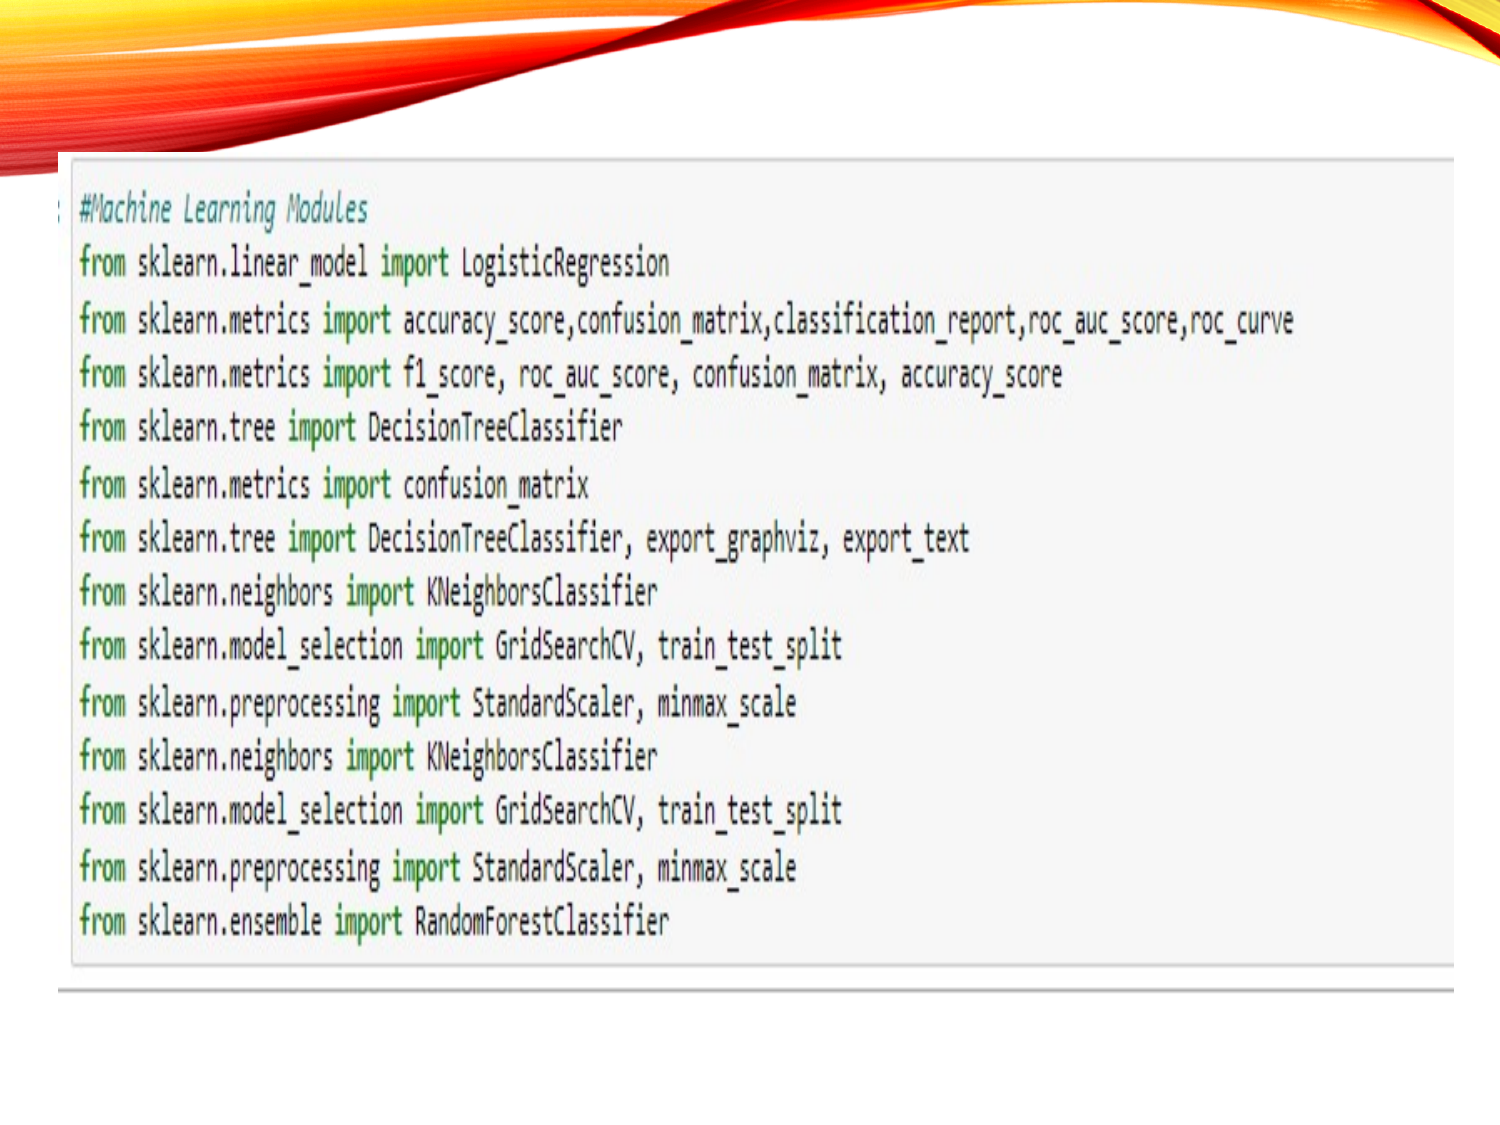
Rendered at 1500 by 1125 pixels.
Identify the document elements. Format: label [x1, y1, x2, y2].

picture [0, 0, 1500, 997]
